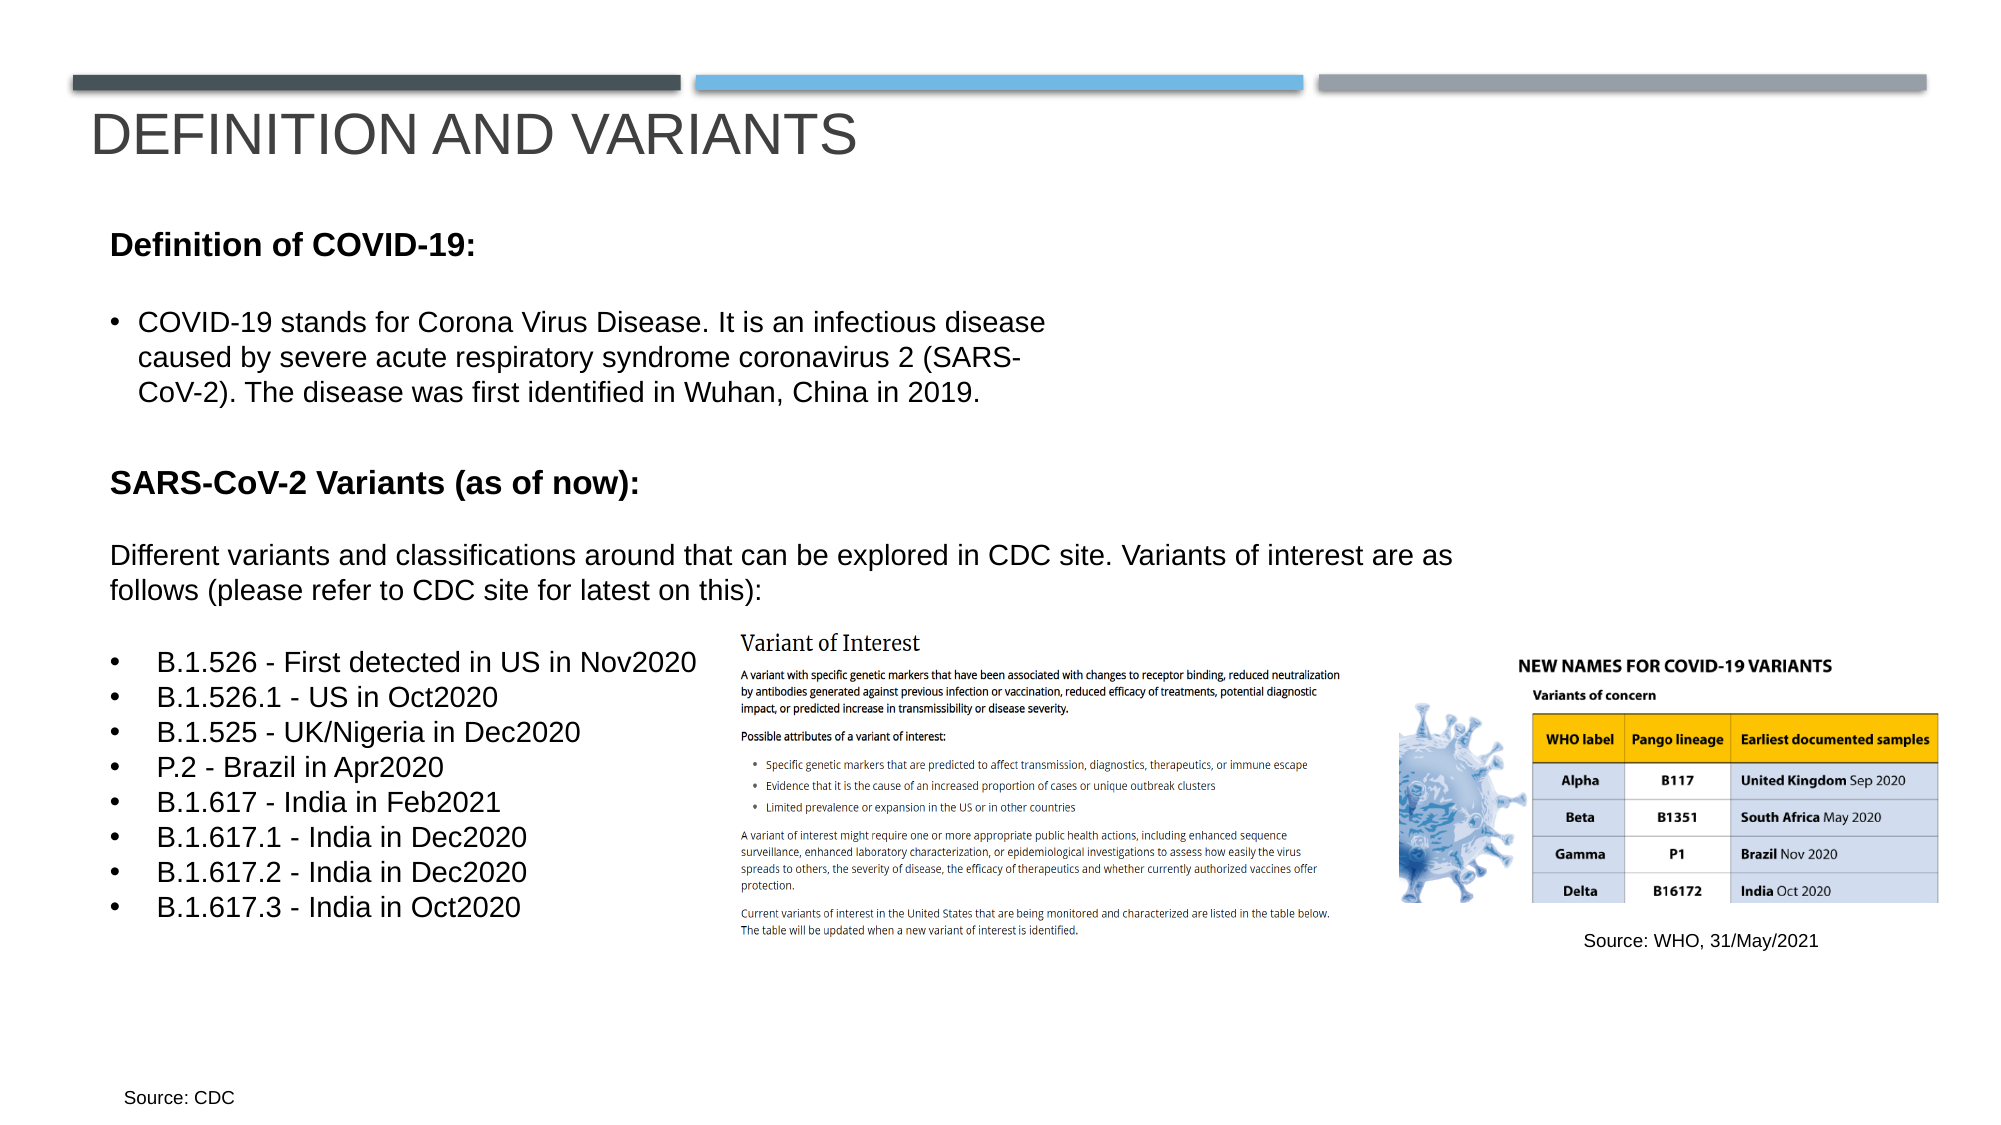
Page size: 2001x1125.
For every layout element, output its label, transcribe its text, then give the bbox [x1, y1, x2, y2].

picture [728, 614, 1354, 954]
picture [1393, 635, 1941, 904]
title Definition and variants [74, 46, 1824, 174]
text_box Source: CDC [109, 1078, 1142, 1116]
text_box Definition of COVID-19: COVID-19 stands for Corona Virus Disease. It is an infectious disease caused by severe acute respiratory syndrome coronavirus 2 (SARS-CoV-2). The disease was first identified in Wuhan, China in 2019. [94, 216, 1096, 416]
text_box Source: WHO, 31/May/2021 [1568, 920, 1852, 959]
text_box SARS-CoV-2 Variants (as of now): Different variants and classifications around that can be explored in CDC site. Variants of interest are as follows (please refer to CDC site for latest on this): [95, 453, 1551, 614]
text_box B.1.526 - First detected in US in Nov2020 B.1.526.1 - US in Oct2020 B.1.525 - UK/Nigeria in Dec2020 P.2 - Brazil in Apr2020 B.1.617 - India in Feb2021 B.1.617.1 - India in Dec2020 B.1.617.2 - India in Dec2020 B.1.617.3 - India in Oct2020 [94, 636, 722, 931]
